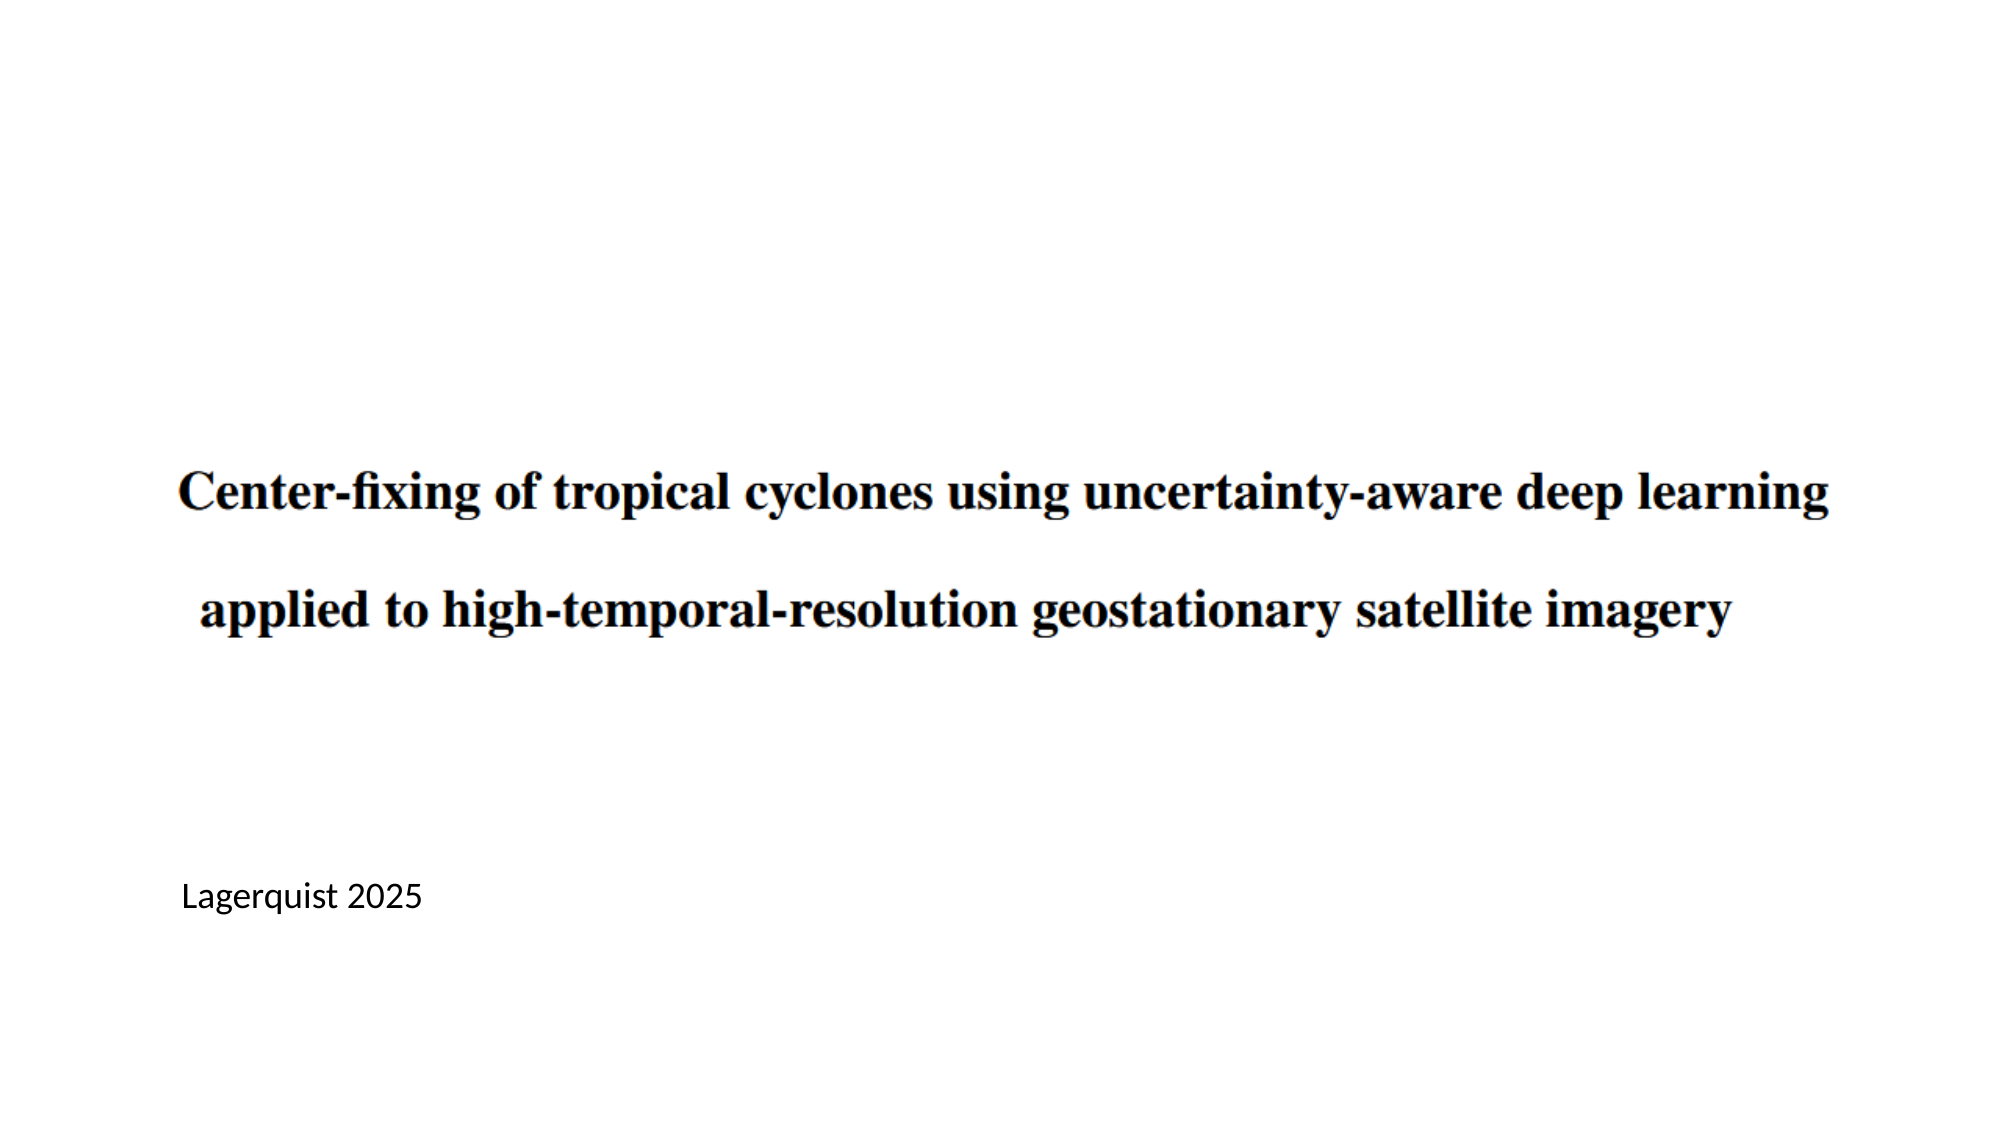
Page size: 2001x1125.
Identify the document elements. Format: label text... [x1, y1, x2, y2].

text_box Lagerquist 2025 [166, 863, 1167, 924]
picture [118, 396, 1882, 729]
